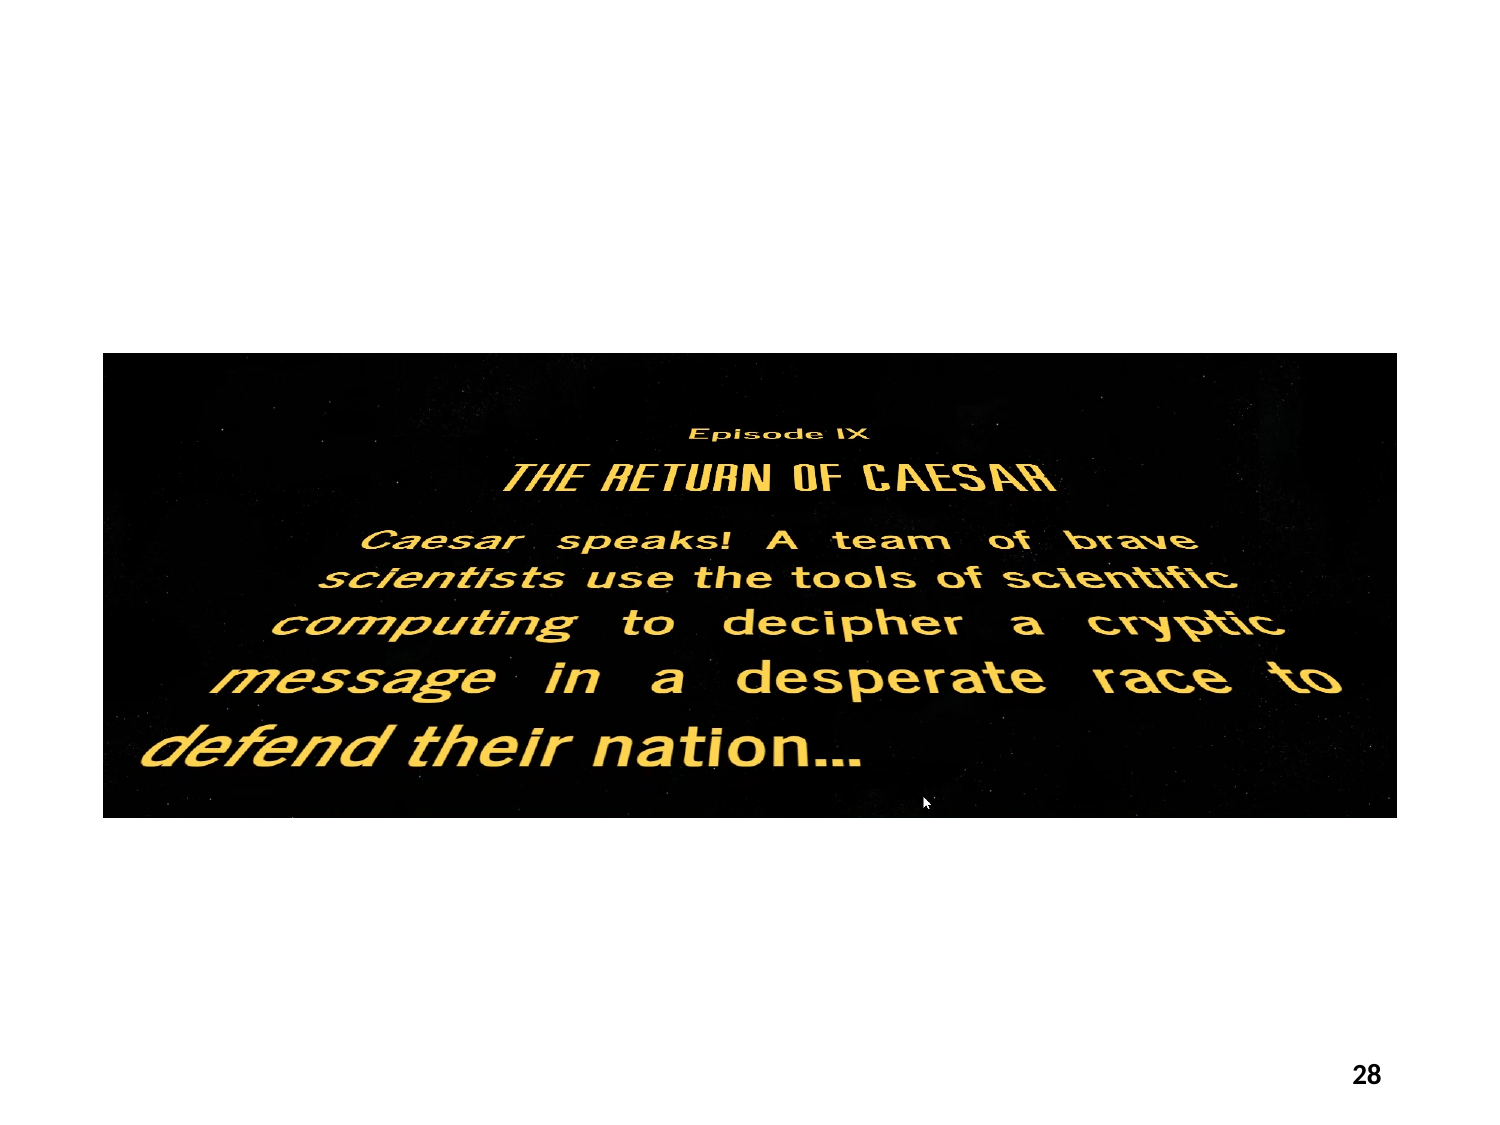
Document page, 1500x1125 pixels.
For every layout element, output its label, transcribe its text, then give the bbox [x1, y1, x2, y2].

slide_number 28 [1059, 1042, 1397, 1103]
picture [103, 353, 1397, 818]
